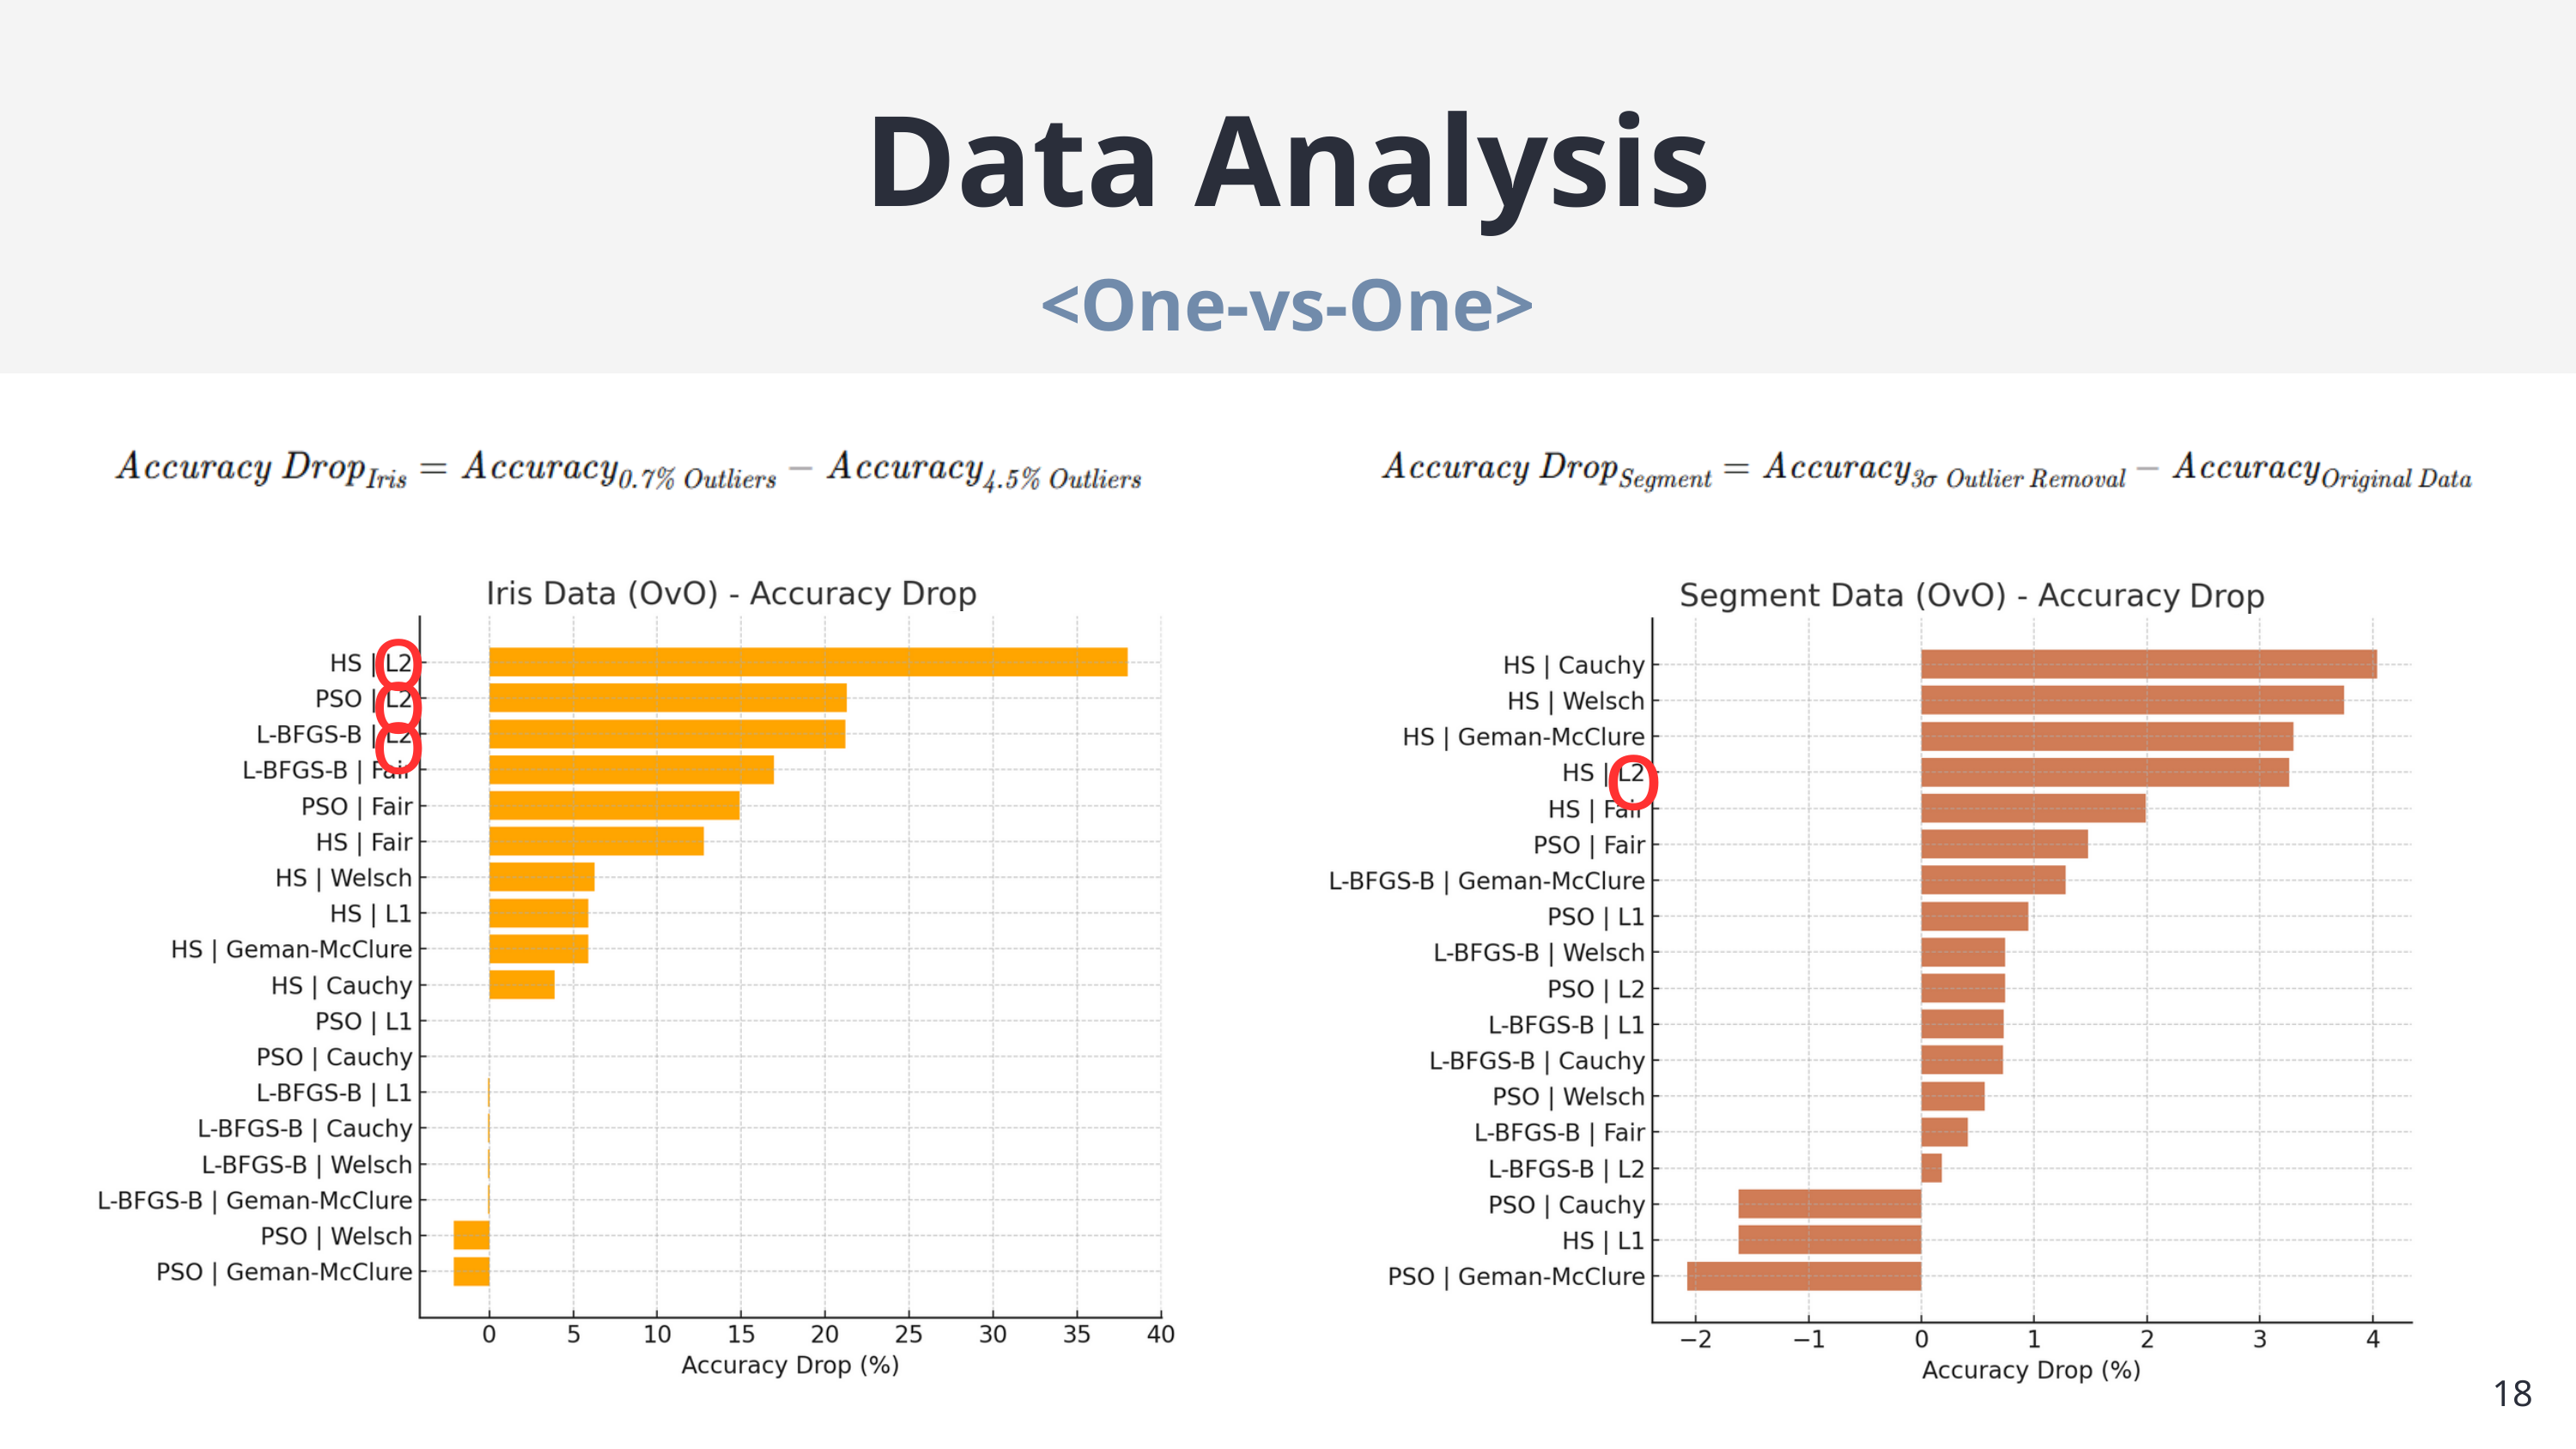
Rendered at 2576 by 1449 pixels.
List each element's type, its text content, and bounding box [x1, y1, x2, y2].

text_box o [370, 753, 425, 793]
text_box [83, 567, 1190, 1392]
text_box o [370, 710, 425, 753]
text_box 18 [2492, 1404, 2534, 1414]
text_box [1380, 441, 2476, 500]
text_box o [370, 587, 425, 710]
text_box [1315, 568, 2574, 1398]
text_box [0, 0, 2576, 373]
text_box [898, 566, 1286, 611]
text_box [113, 441, 1149, 500]
